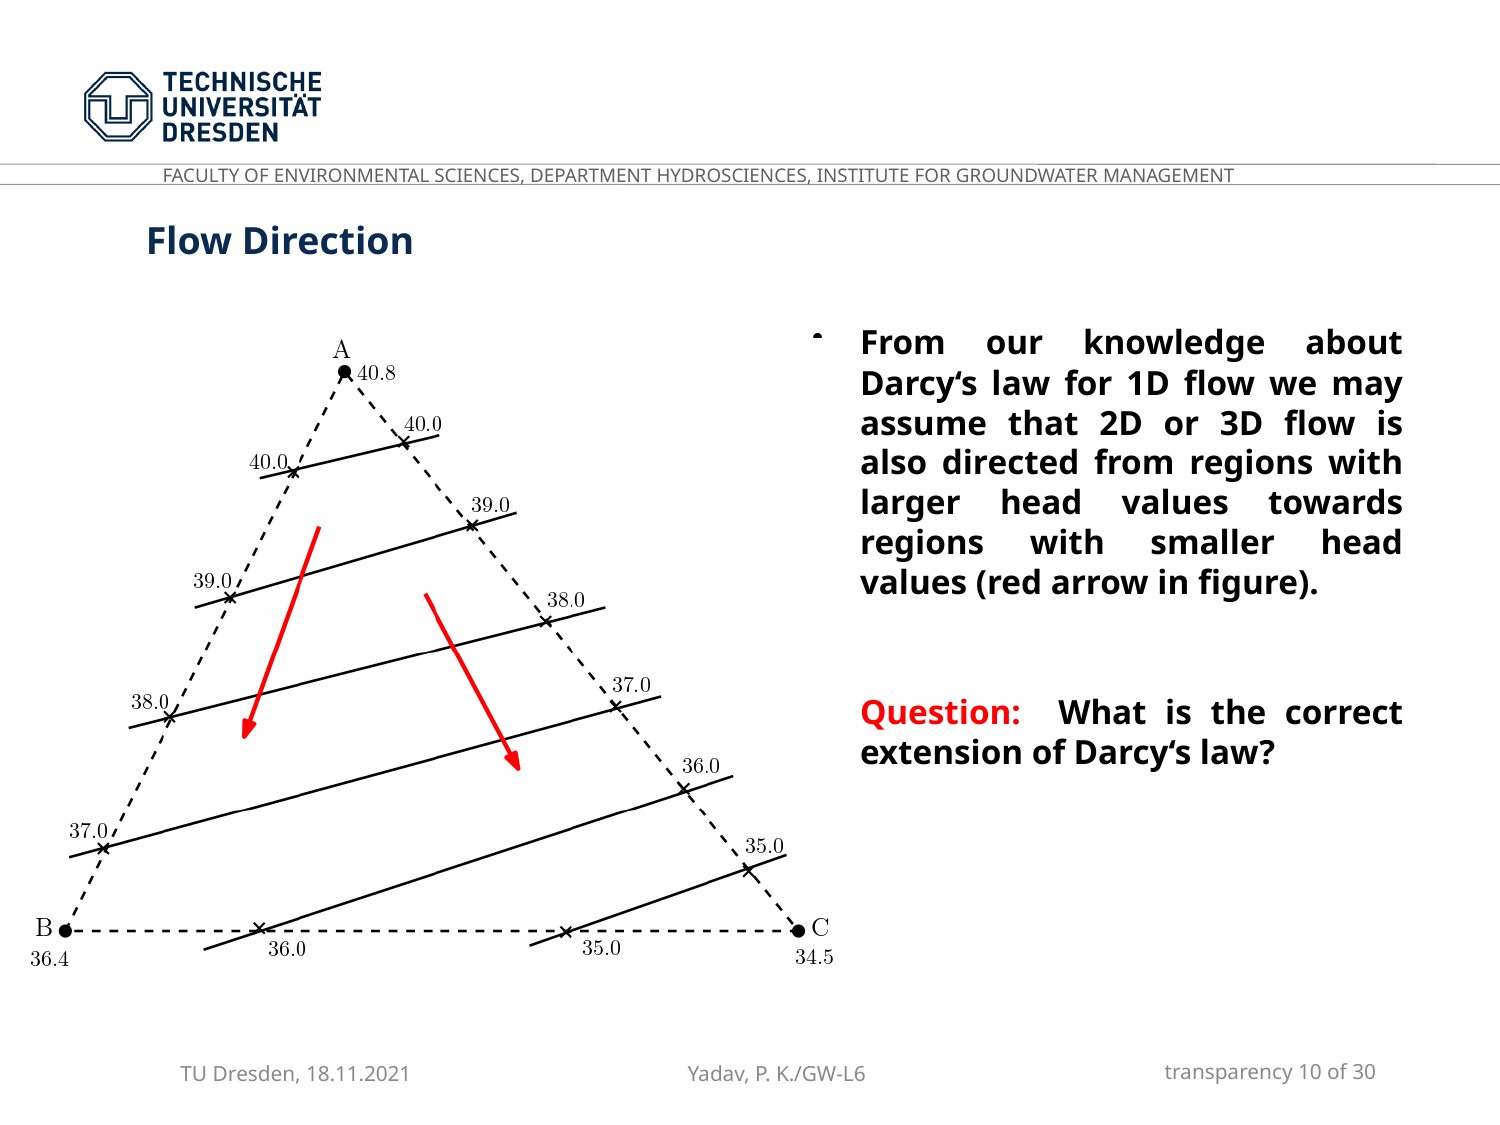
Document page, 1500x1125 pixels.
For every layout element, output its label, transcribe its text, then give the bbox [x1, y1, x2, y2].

picture [28, 338, 843, 968]
picture [83, 71, 321, 142]
text_box From our knowledge about Darcy‘s law for 1D flow we may assume that 2D or 3D flow is also directed from regions with larger head values towards regions with smaller head values (red arrow in figure). Question: What is the correct extension of Darcy‘s law? [797, 314, 1419, 779]
text_box Flow Direction [131, 215, 732, 275]
